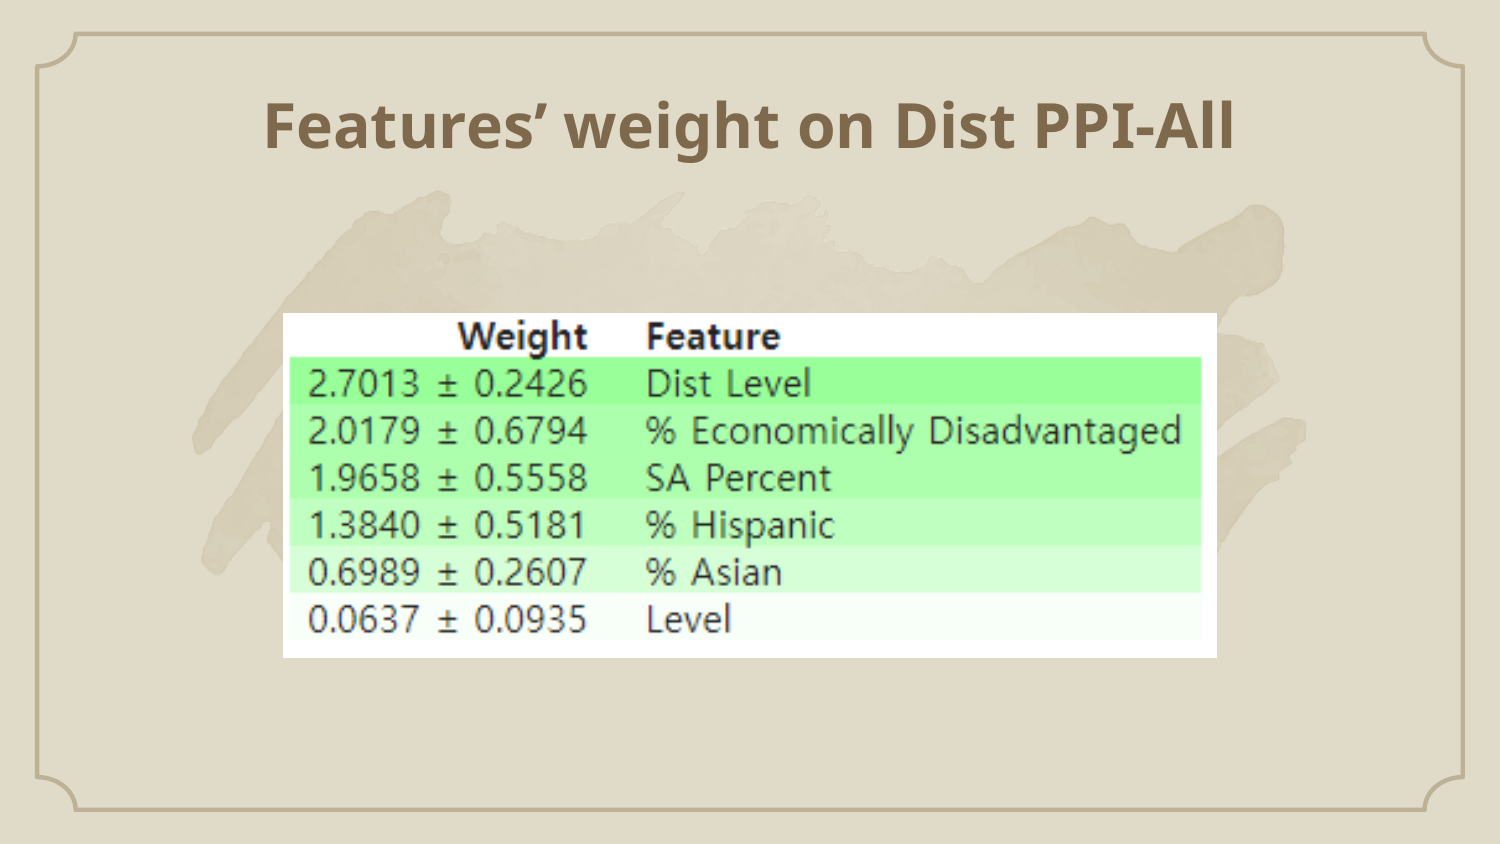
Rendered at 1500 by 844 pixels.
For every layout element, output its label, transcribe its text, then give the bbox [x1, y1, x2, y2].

title Features’ weight on Dist PPI-All [117, 93, 1383, 154]
picture [283, 313, 1217, 658]
